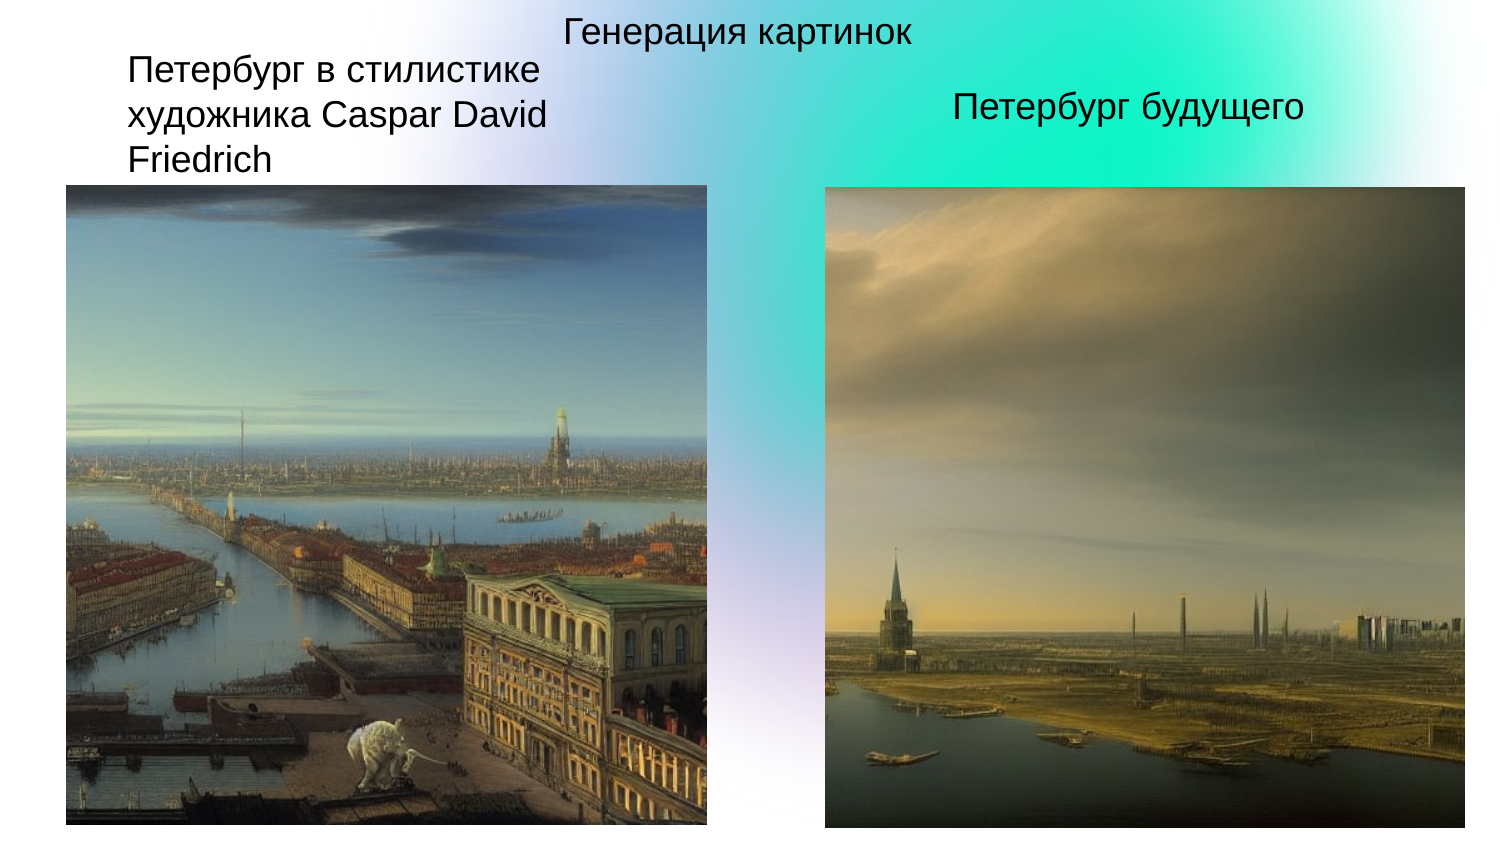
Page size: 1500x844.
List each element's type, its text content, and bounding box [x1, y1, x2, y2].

text_box Петербург в стилистике художника Caspar David Friedrich [112, 37, 638, 75]
text_box Петербург будущего [937, 74, 1321, 132]
text_box Генерация картинок [548, 0, 938, 57]
picture [0, 0, 1500, 844]
